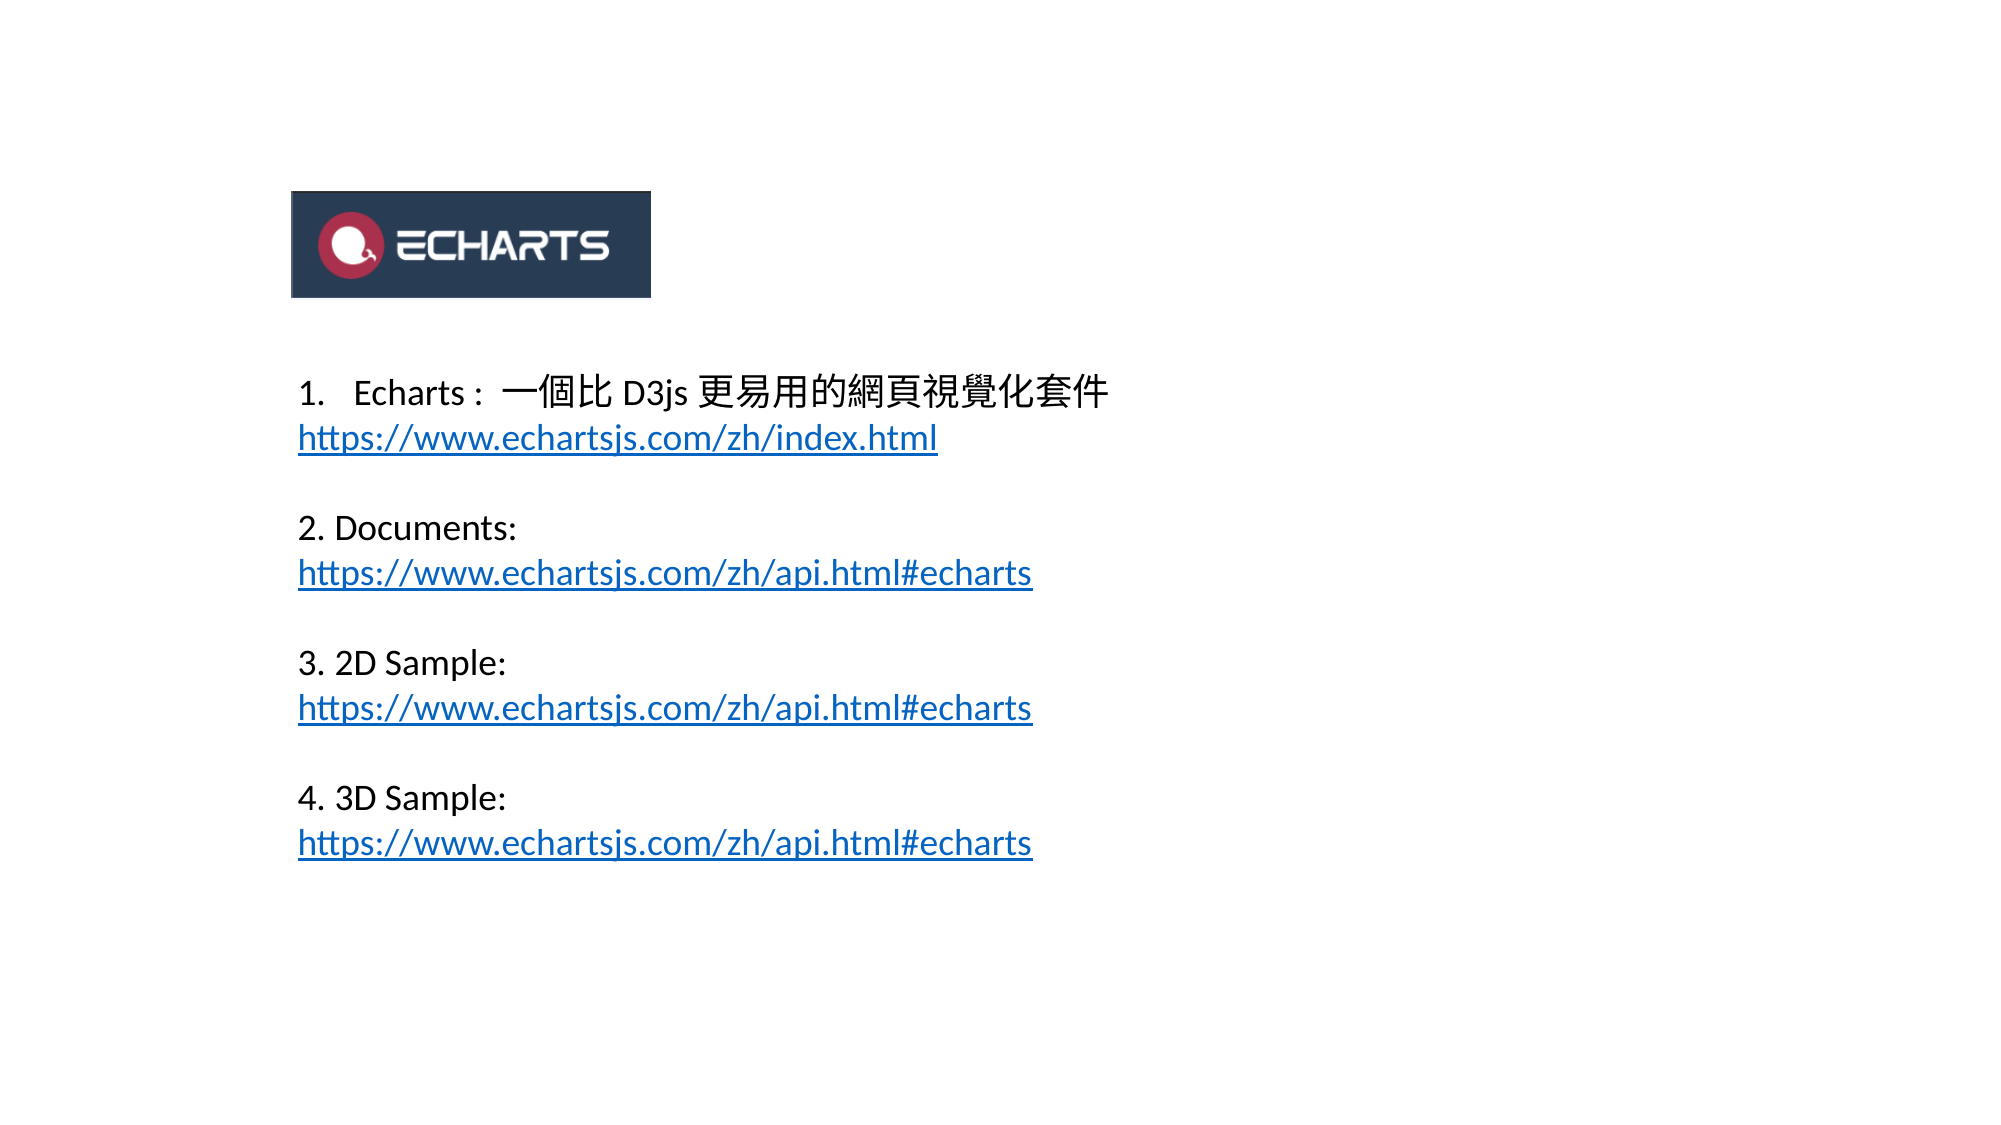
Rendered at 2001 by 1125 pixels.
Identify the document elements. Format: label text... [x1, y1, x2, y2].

picture [291, 191, 651, 300]
text_box Echarts : 一個比D3js更易用的網頁視覺化套件 https://www.echartsjs.com/zh/index.html 2. Documents: https://www.echartsjs.com/zh/api.html#echarts 3. 2D Sample: https://www.echartsjs.com/zh/api.html#echarts 4. 3D Sample: https://www.echartsjs.com/zh/api.html#echarts [282, 360, 1125, 871]
